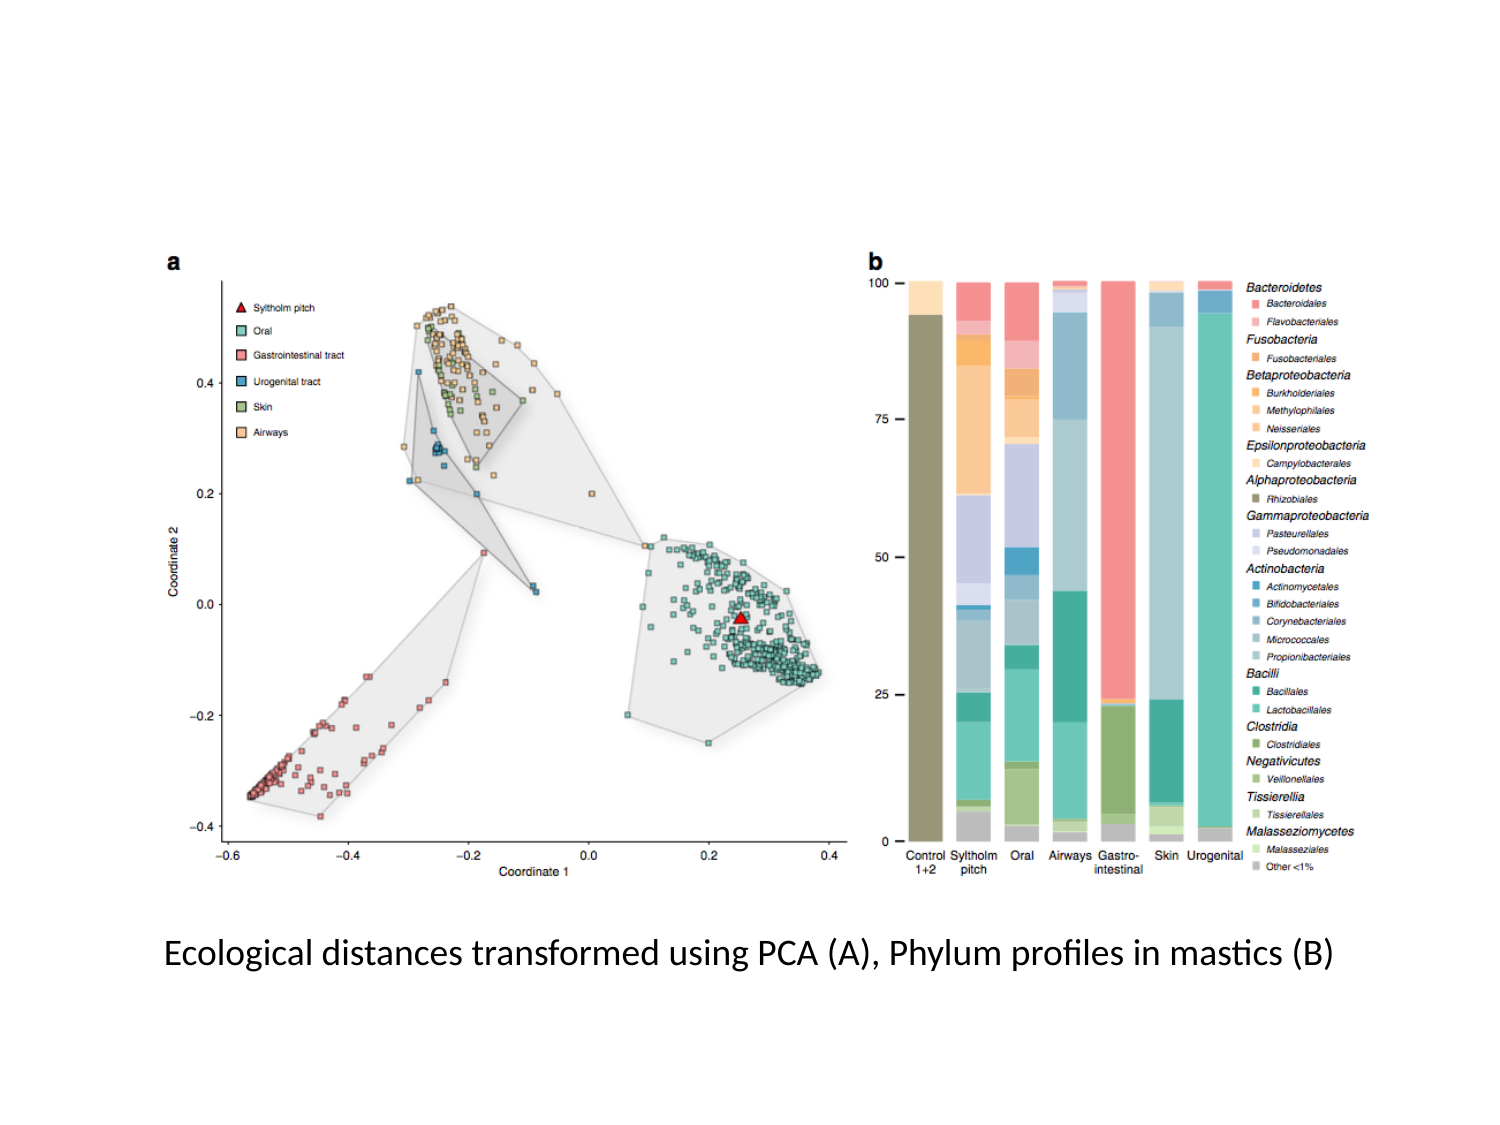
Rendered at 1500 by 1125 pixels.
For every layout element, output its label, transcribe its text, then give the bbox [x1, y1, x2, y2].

text_box Ecological distances transformed using PCA (A), Phylum profiles in mastics (B) [74, 920, 1425, 1005]
picture [128, 232, 1371, 892]
